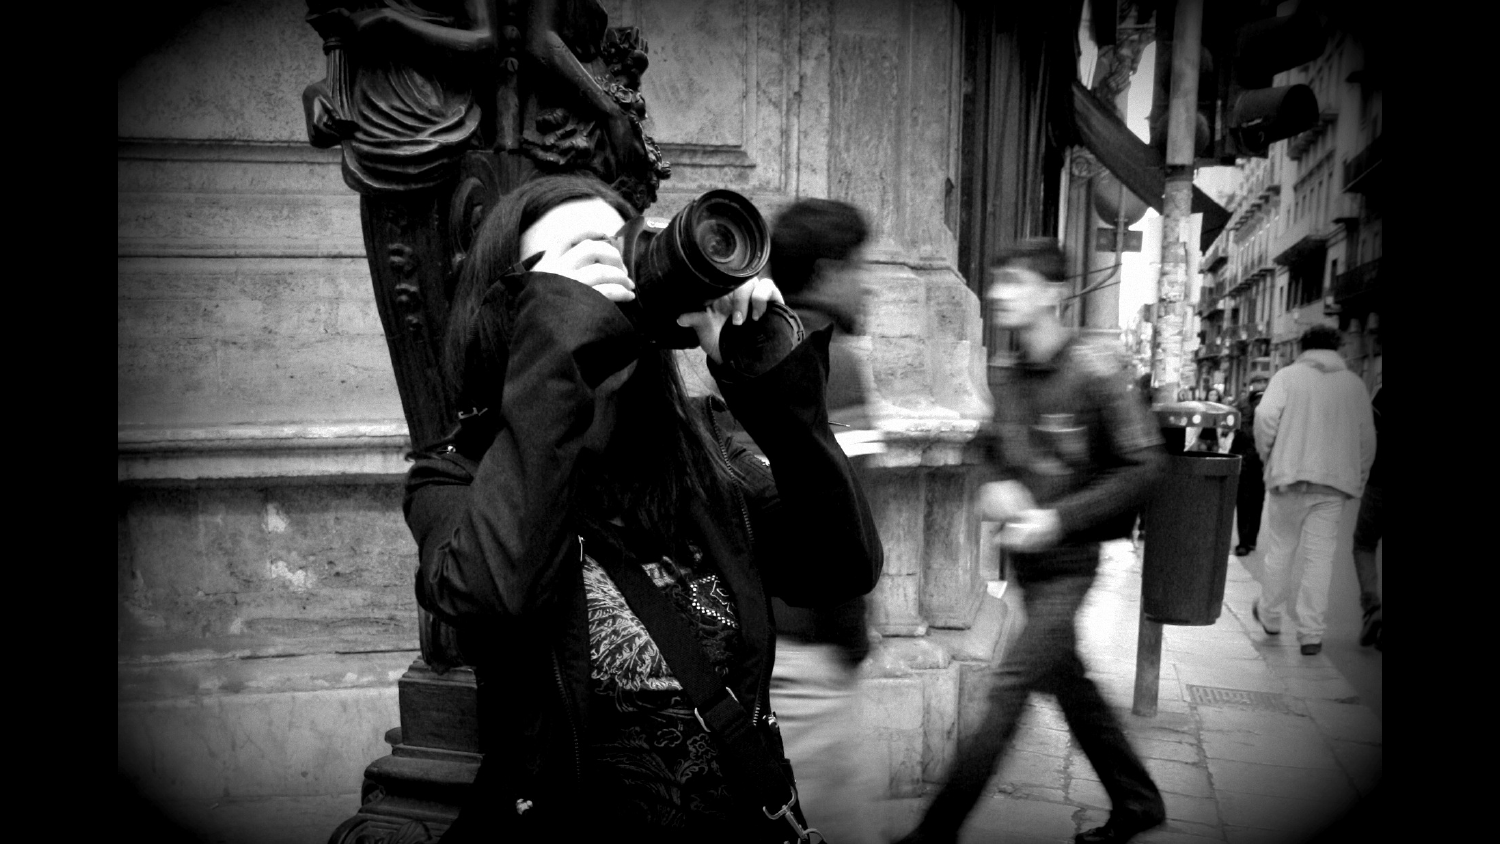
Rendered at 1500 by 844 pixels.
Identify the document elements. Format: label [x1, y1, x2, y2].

picture [118, 0, 1382, 844]
